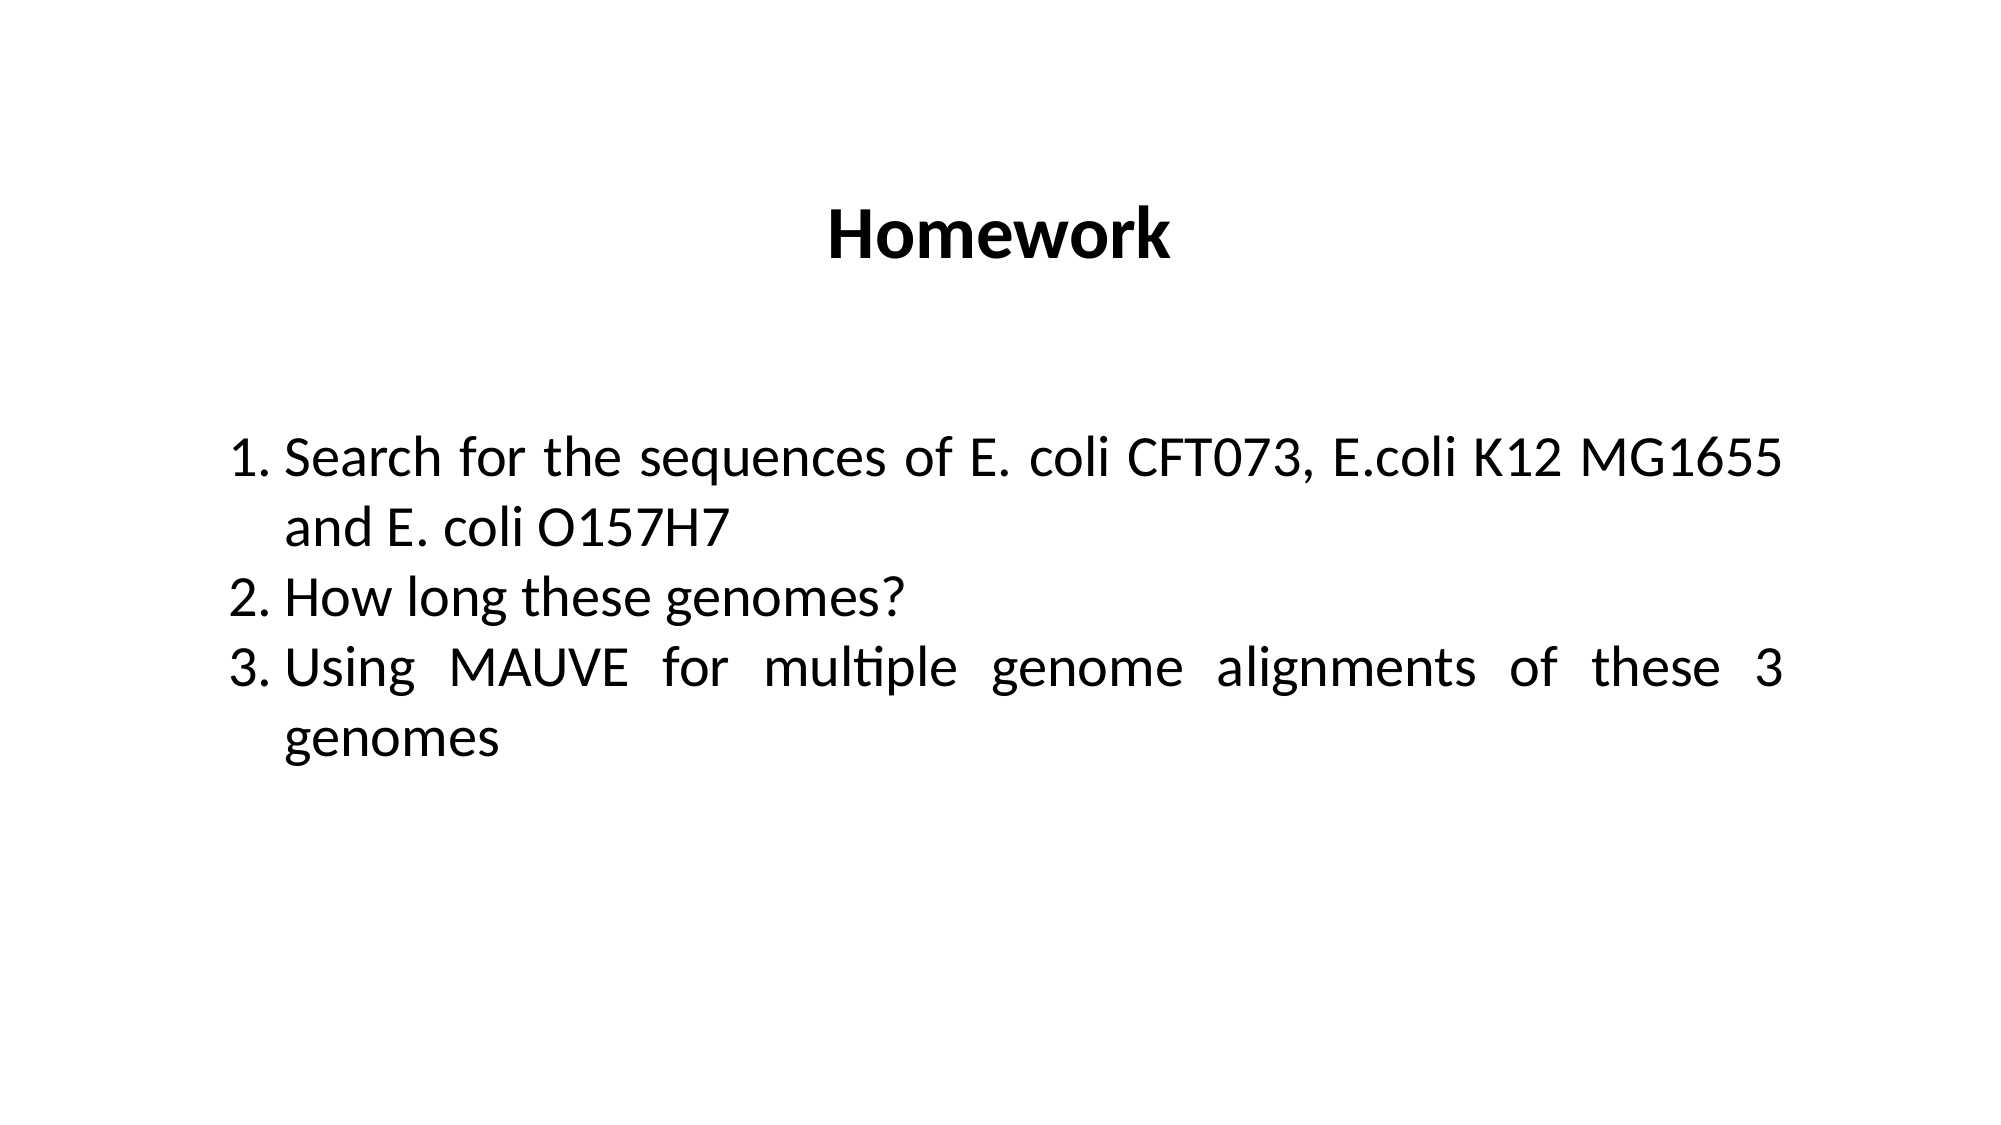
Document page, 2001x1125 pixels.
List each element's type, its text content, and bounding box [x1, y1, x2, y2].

text_box Search for the sequences of E. coli CFT073, E.coli K12 MG1655 and E. coli O157H7 How long these genomes? Using MAUVE for multiple genome alignments of these 3 genomes [213, 410, 1800, 846]
title Homework [137, 169, 1863, 299]
